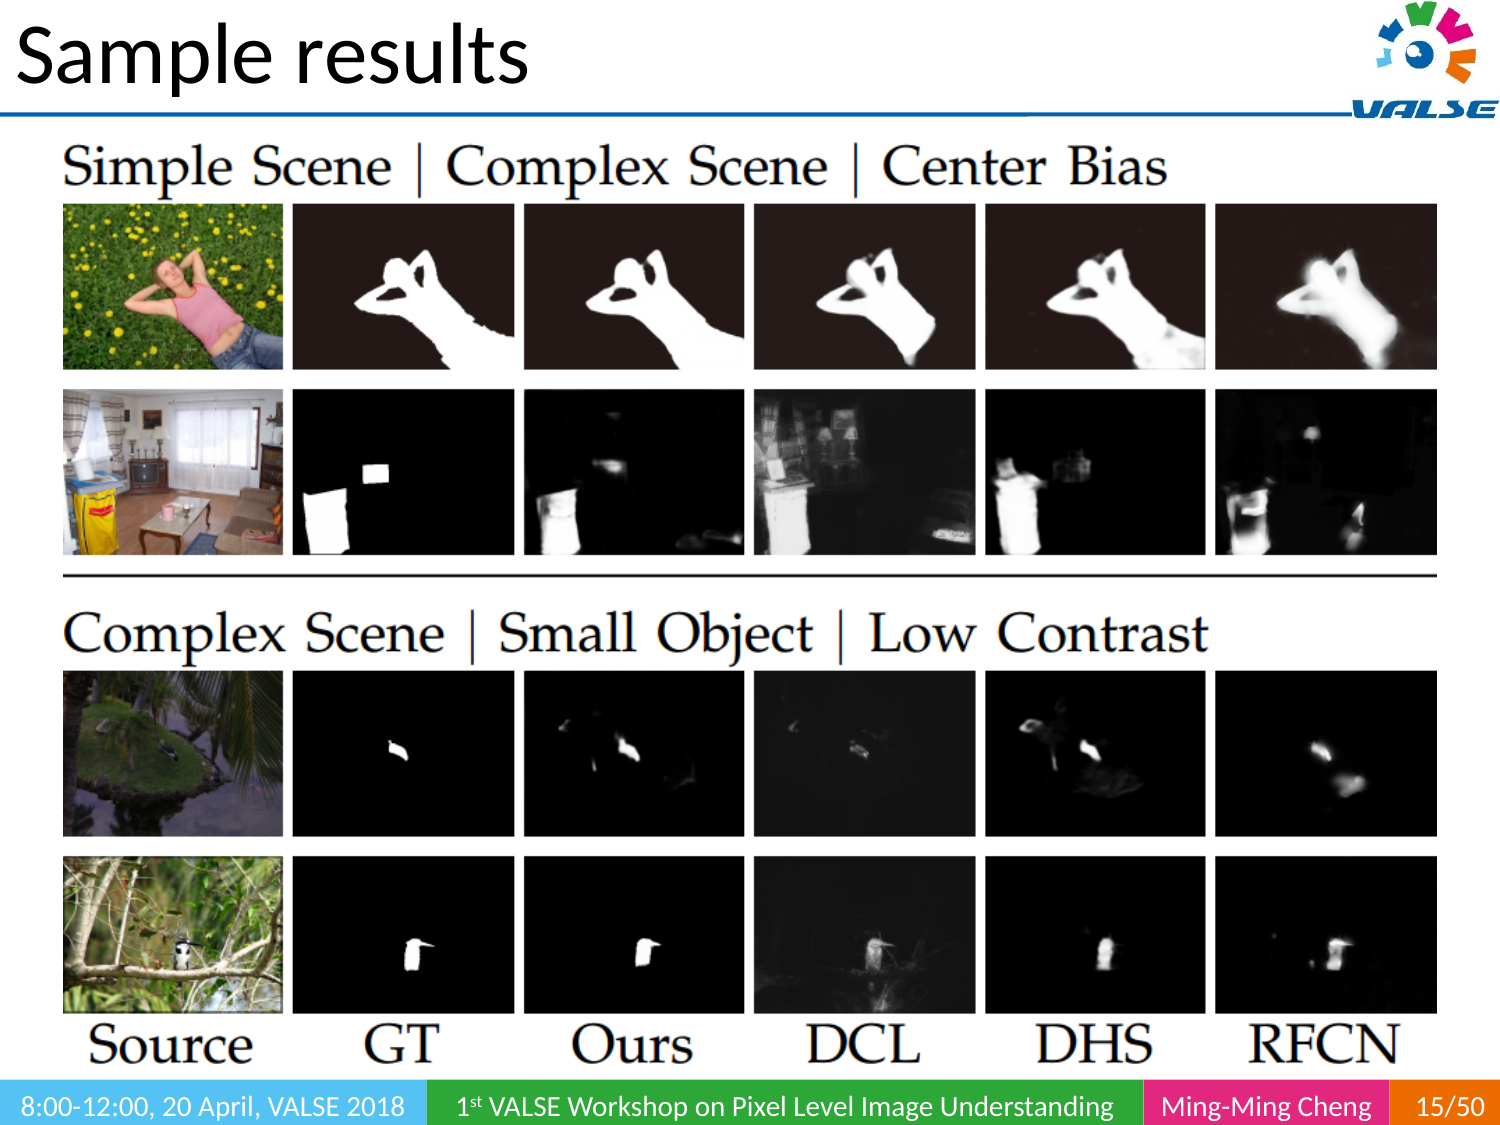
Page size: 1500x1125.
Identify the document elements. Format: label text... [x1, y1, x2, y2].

title Sample results [0, 0, 1500, 110]
picture [1348, 110, 1500, 119]
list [63, 137, 1437, 1071]
